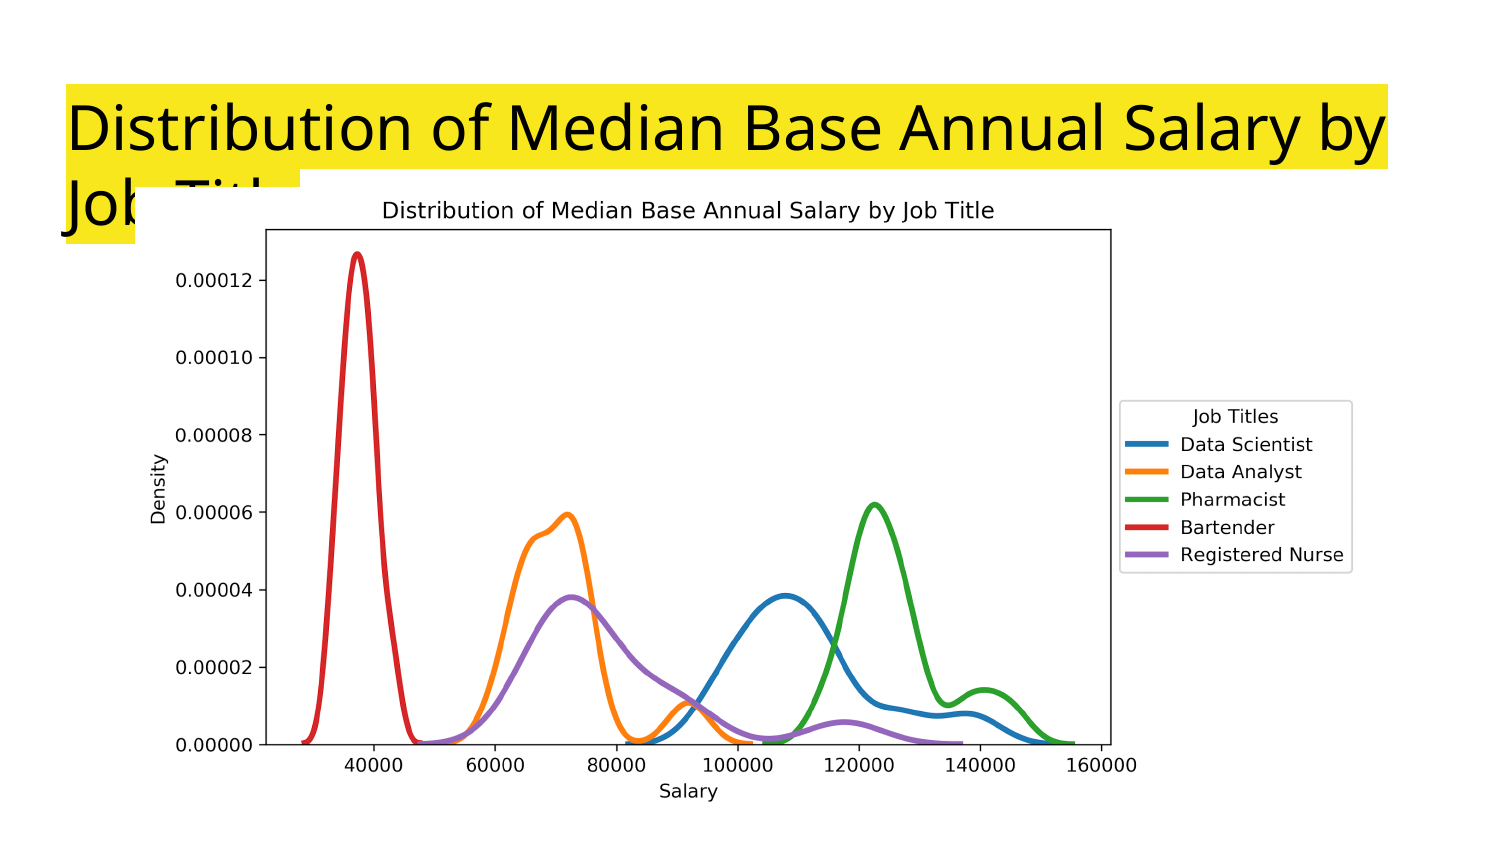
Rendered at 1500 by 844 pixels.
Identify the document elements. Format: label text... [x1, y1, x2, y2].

picture [134, 187, 1365, 815]
title Distribution of Median Base Annual Salary by Job Title [51, 72, 1449, 167]
